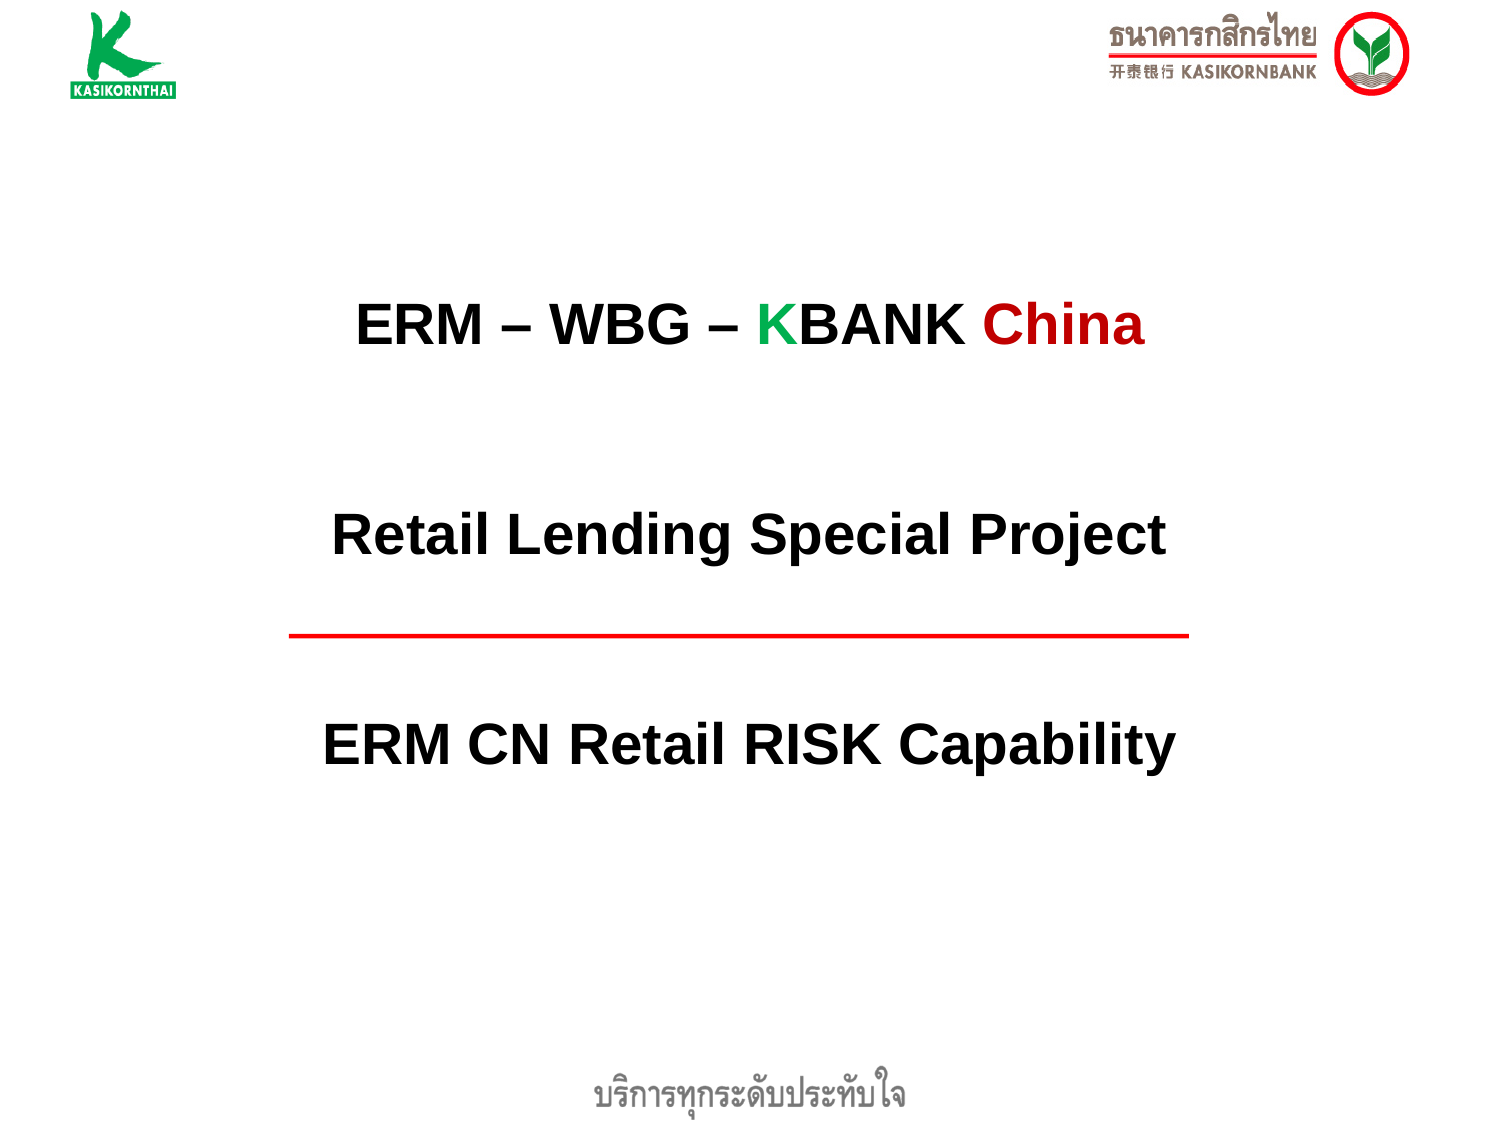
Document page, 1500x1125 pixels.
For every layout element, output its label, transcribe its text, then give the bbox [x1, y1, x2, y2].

picture [1107, 10, 1410, 99]
picture [70, 10, 176, 99]
text_box ERM – WBG – KBANK China Retail Lending Special Project ERM CN Retail RISK Capability [0, 278, 1500, 784]
picture [590, 1064, 910, 1120]
